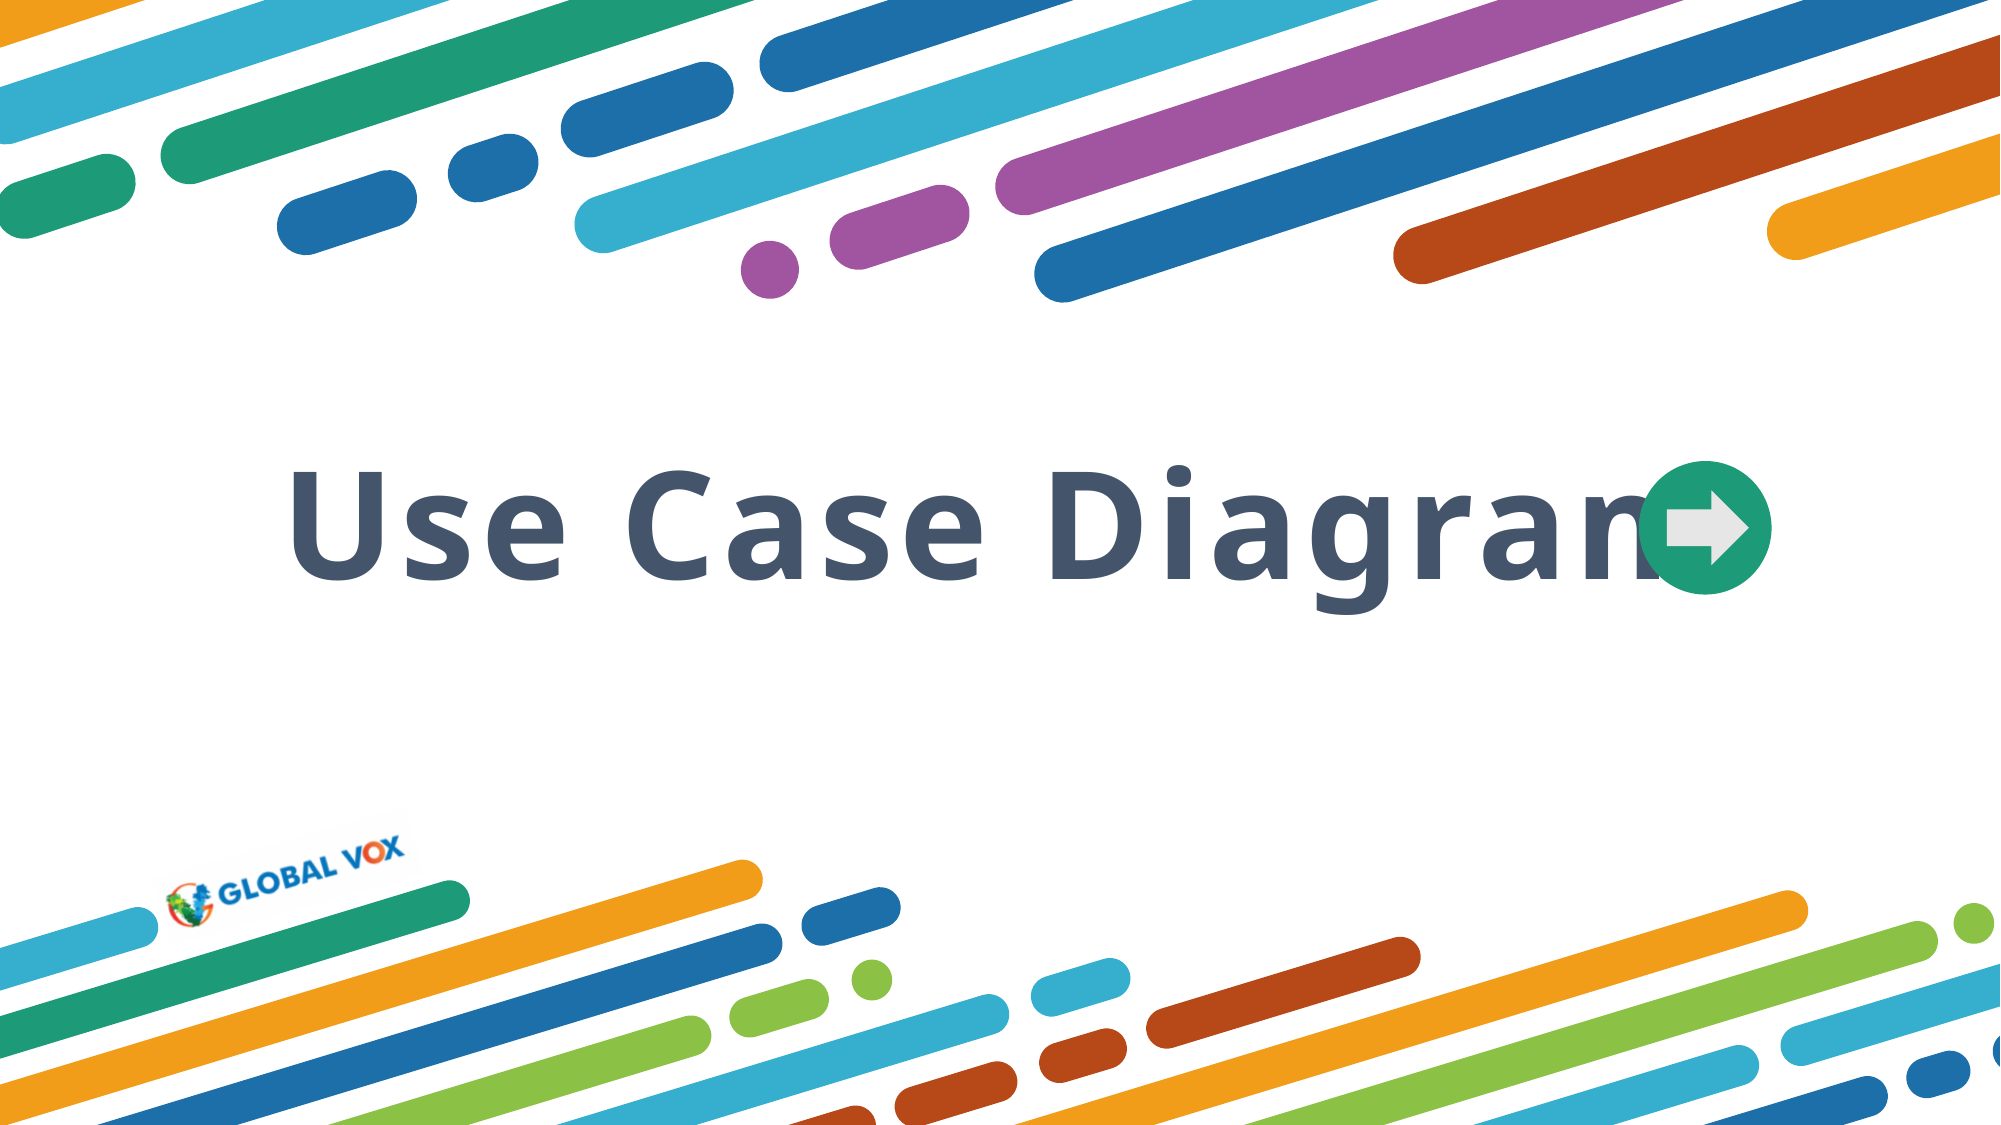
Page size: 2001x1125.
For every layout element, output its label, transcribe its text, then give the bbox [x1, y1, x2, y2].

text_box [1629, 451, 1782, 604]
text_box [0, 788, 2000, 1125]
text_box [0, 0, 2000, 399]
text_box Use Case Diagram [266, 421, 1739, 617]
picture [157, 841, 419, 911]
